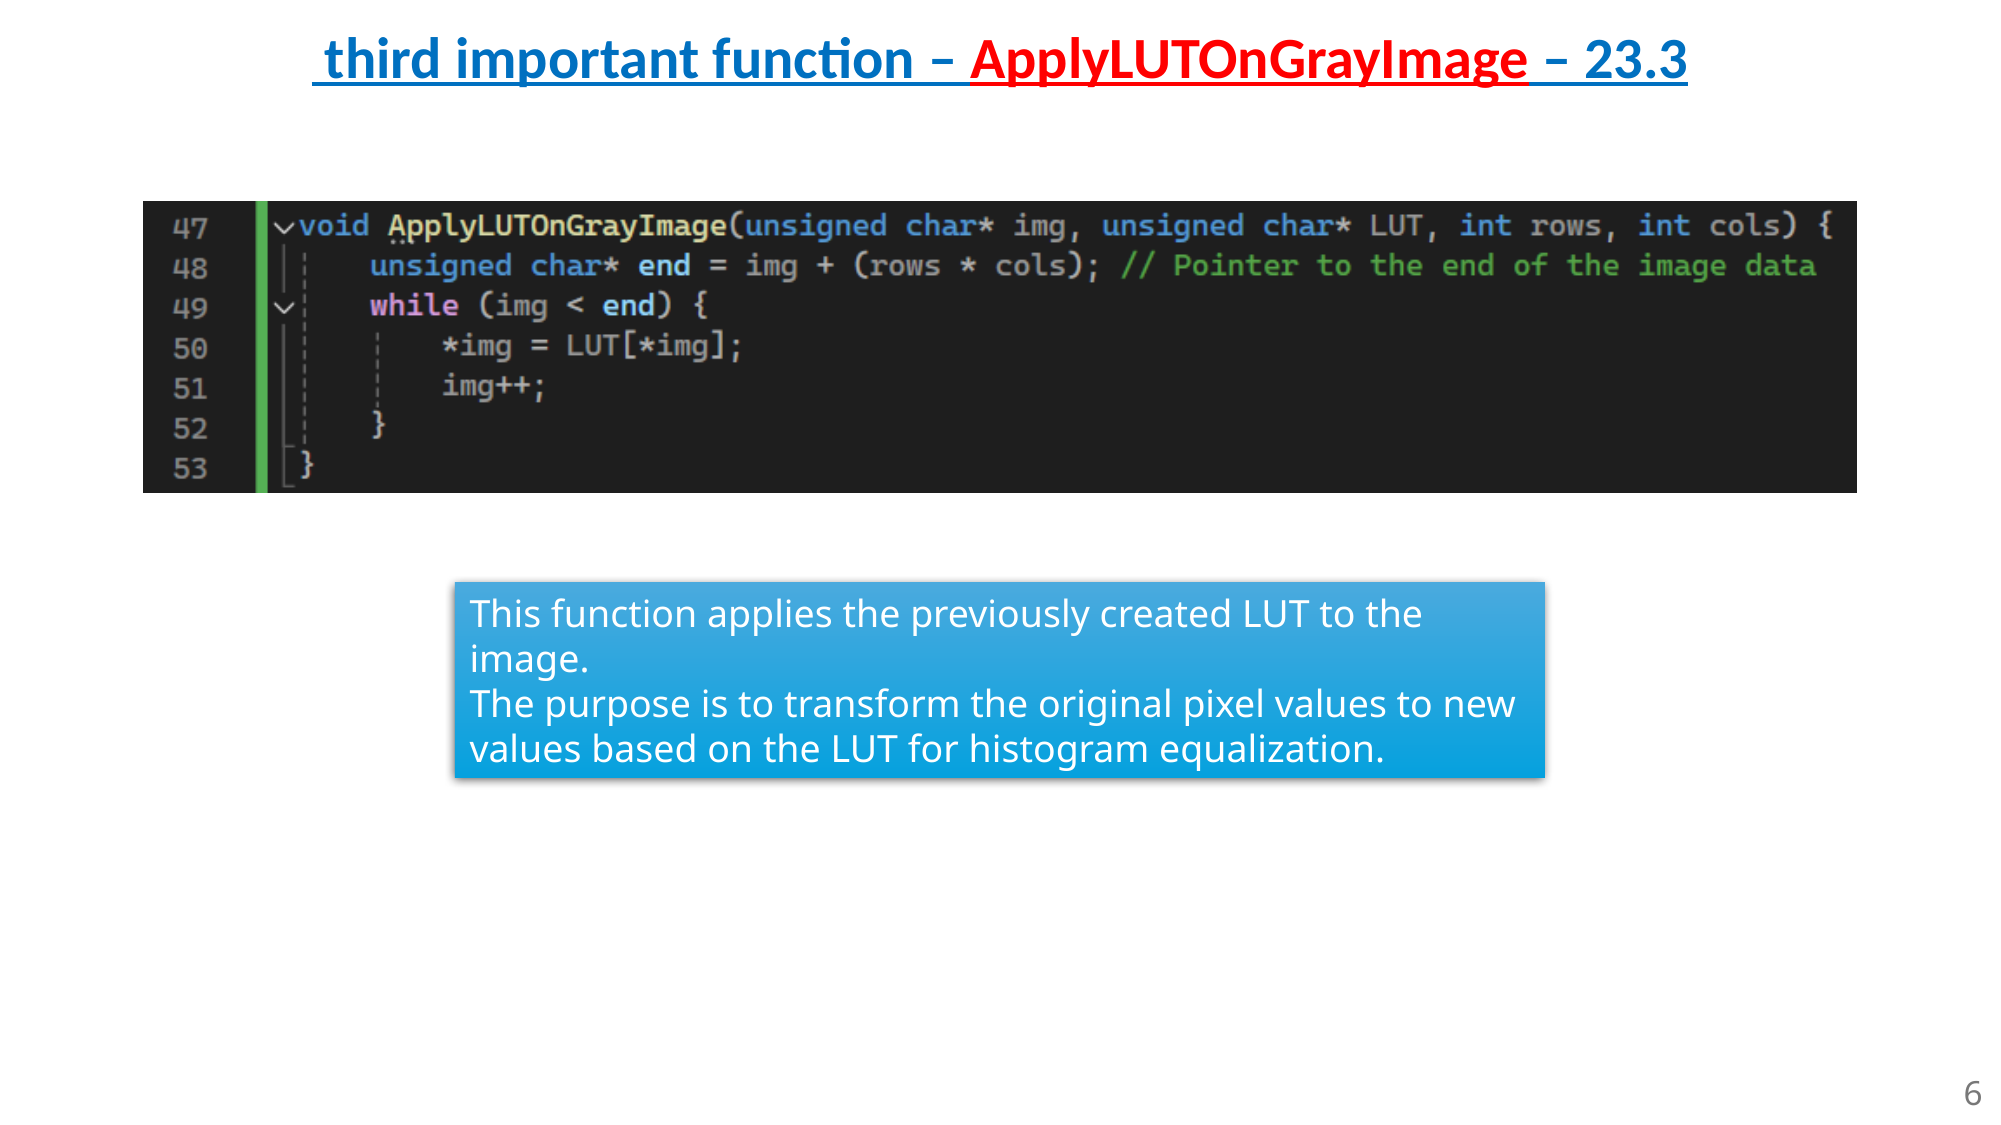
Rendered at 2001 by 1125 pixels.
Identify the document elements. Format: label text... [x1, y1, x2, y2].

text_box This function applies the previously created LUT to the image. The purpose is to transform the original pixel values to new values based on the LUT for histogram equalization. [454, 582, 1546, 778]
slide_number 6 [1948, 1065, 2000, 1125]
picture [142, 200, 1858, 494]
text_box 23.3 – third important function – ApplyLUTOnGrayImage [290, 12, 1710, 98]
